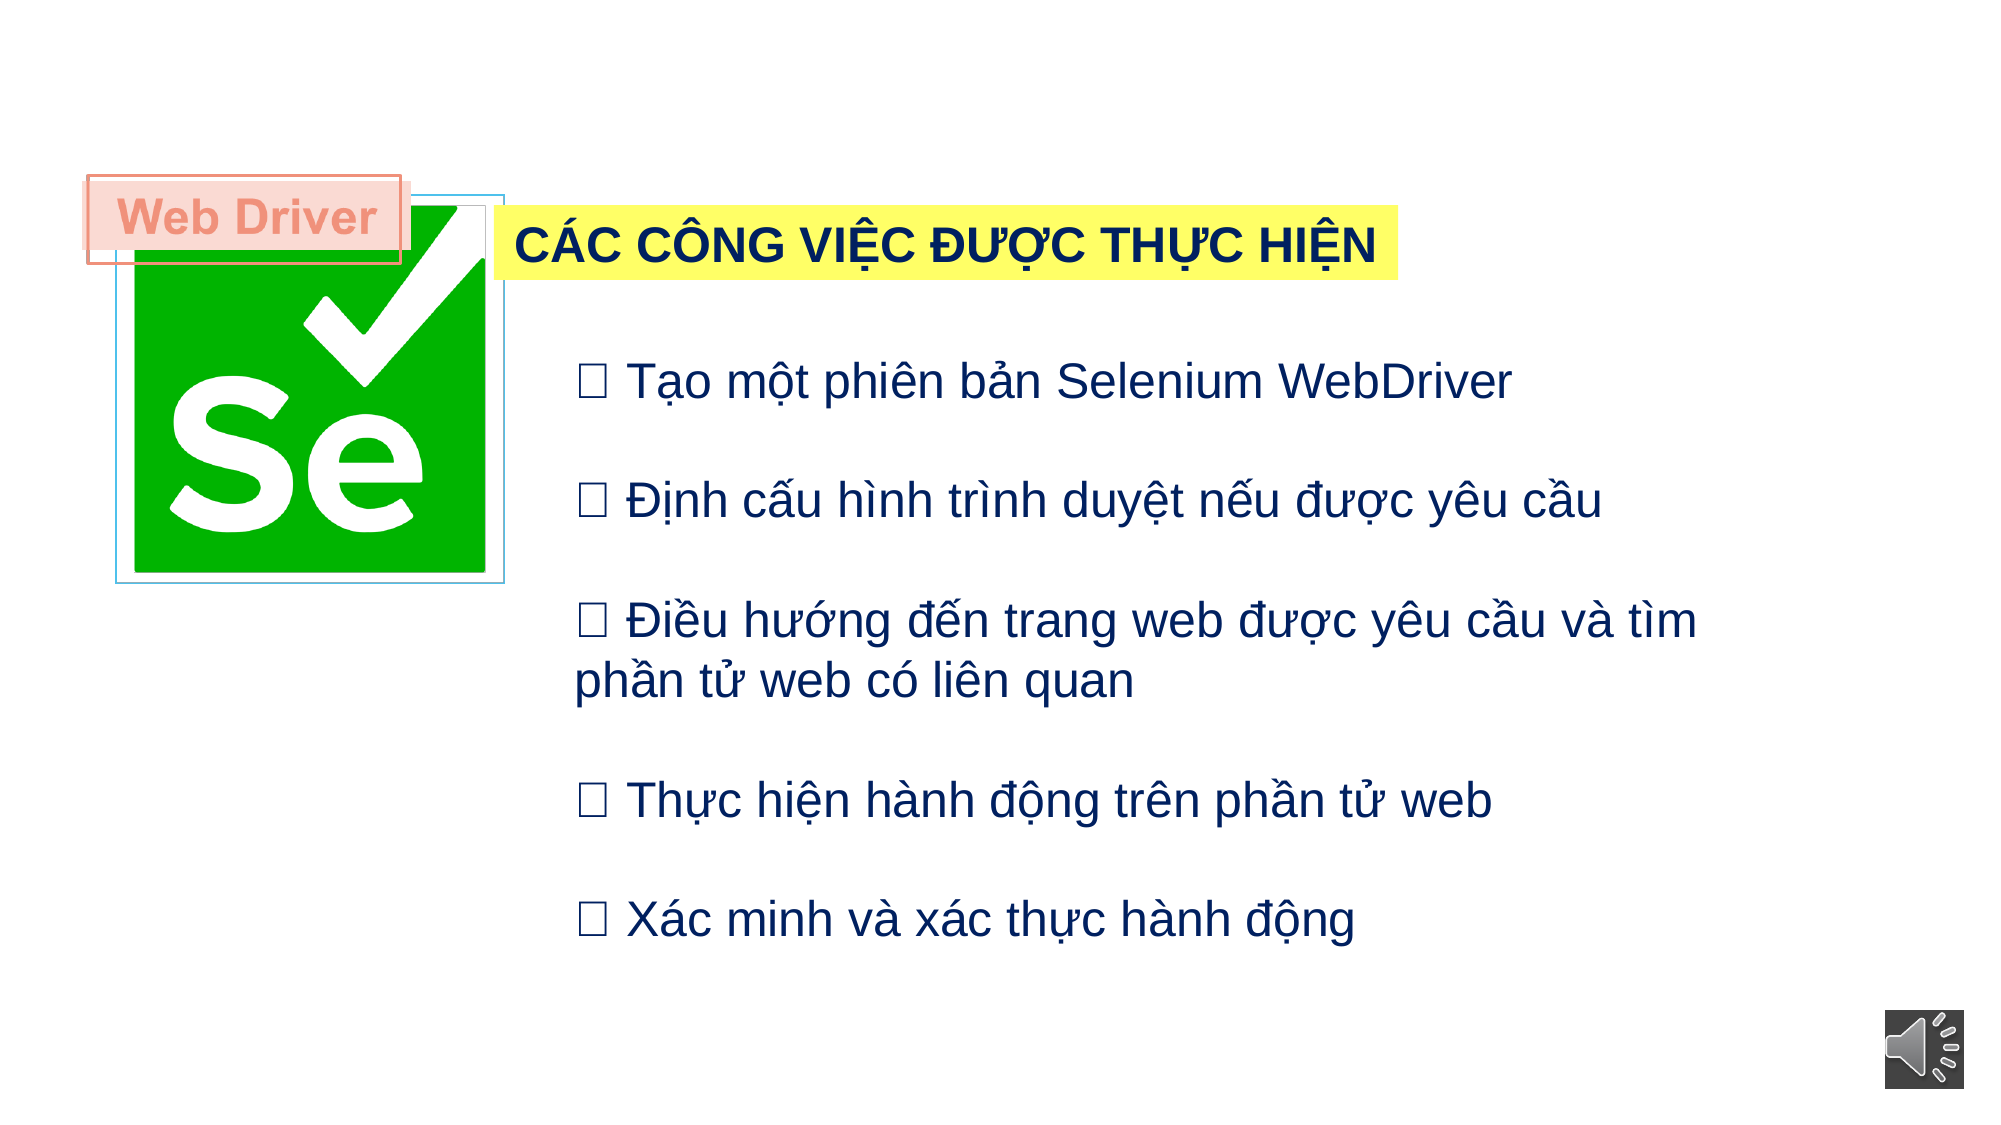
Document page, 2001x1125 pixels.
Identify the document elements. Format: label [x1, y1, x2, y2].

picture [1884, 1009, 1965, 1090]
text_box [82, 170, 1918, 955]
